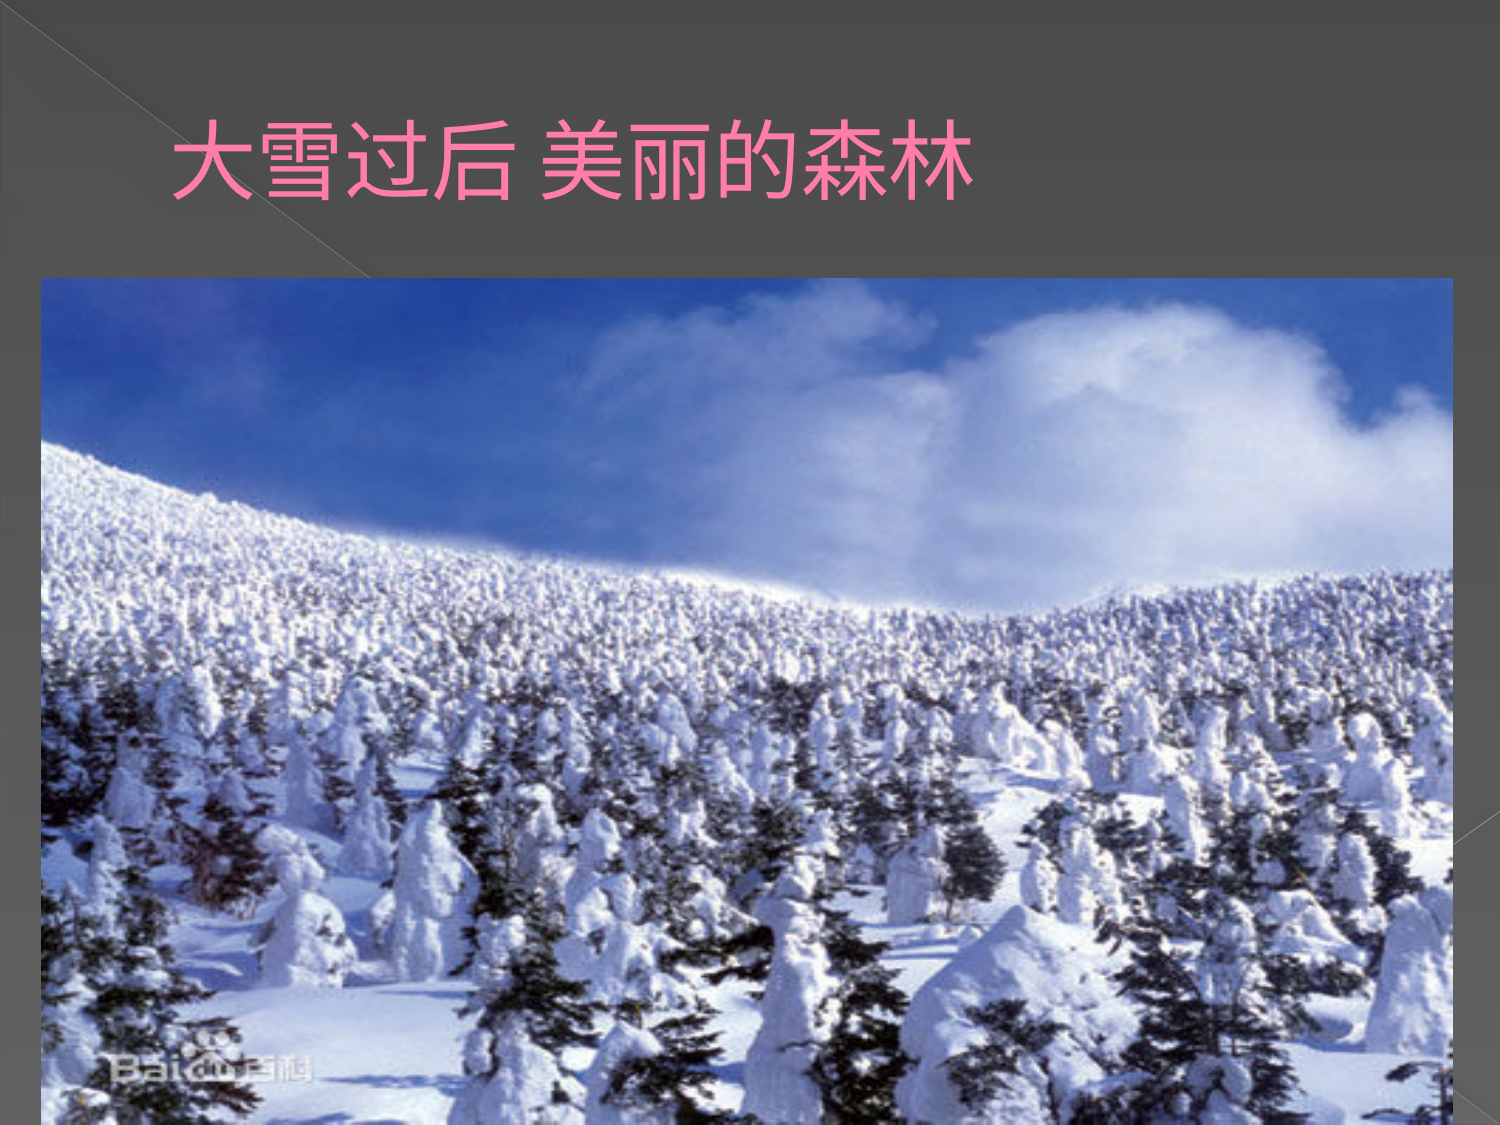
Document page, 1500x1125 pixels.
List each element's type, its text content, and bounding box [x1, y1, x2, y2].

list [41, 278, 1453, 1125]
title 大雪过后 美丽的森林 [75, 43, 1425, 266]
